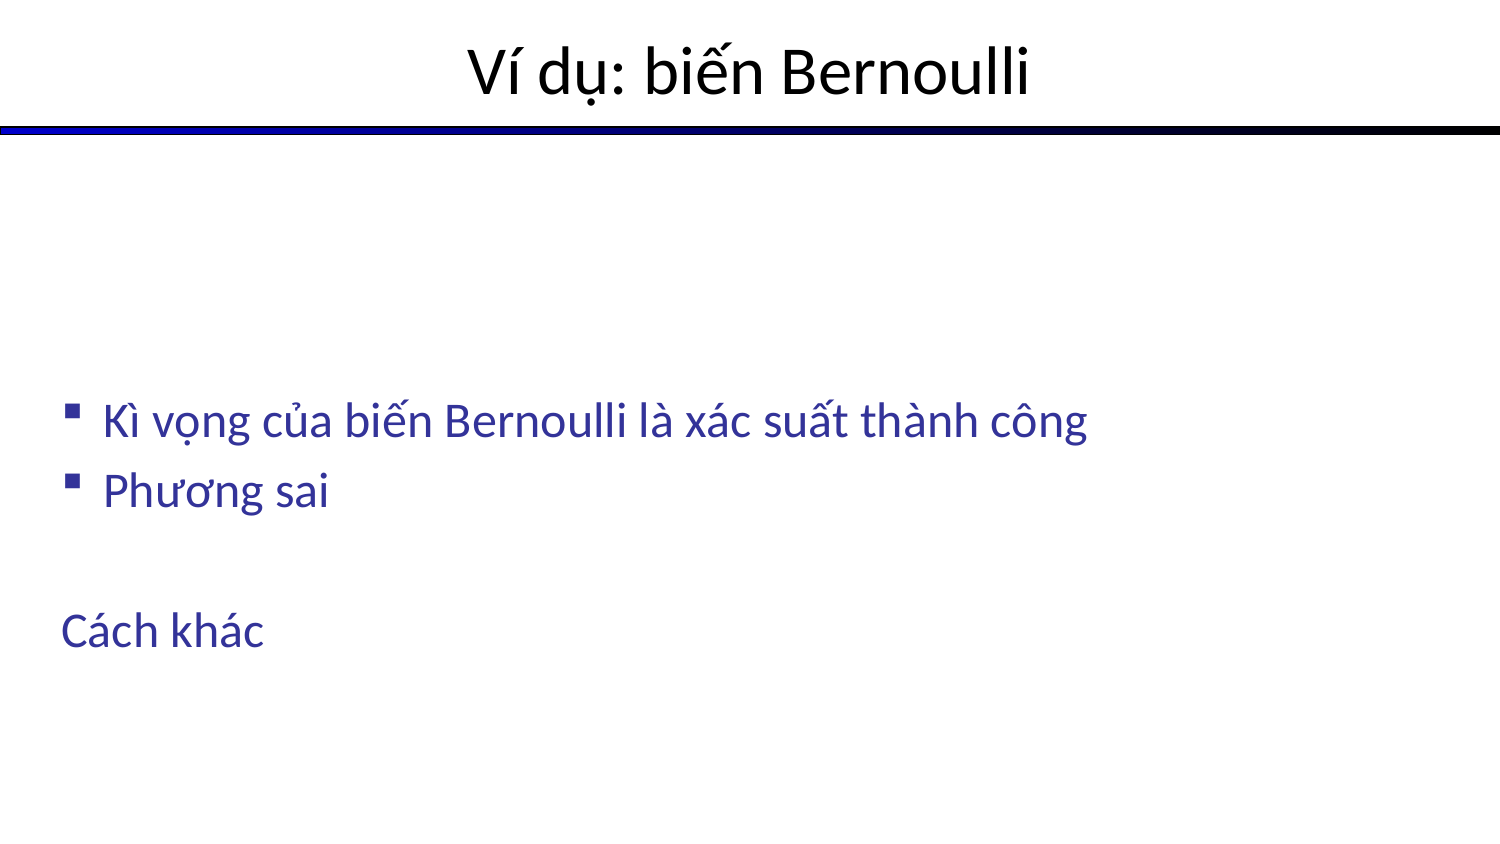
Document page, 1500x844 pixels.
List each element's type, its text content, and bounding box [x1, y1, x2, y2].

title Ví dụ: biến Bernoulli [0, 0, 1500, 138]
